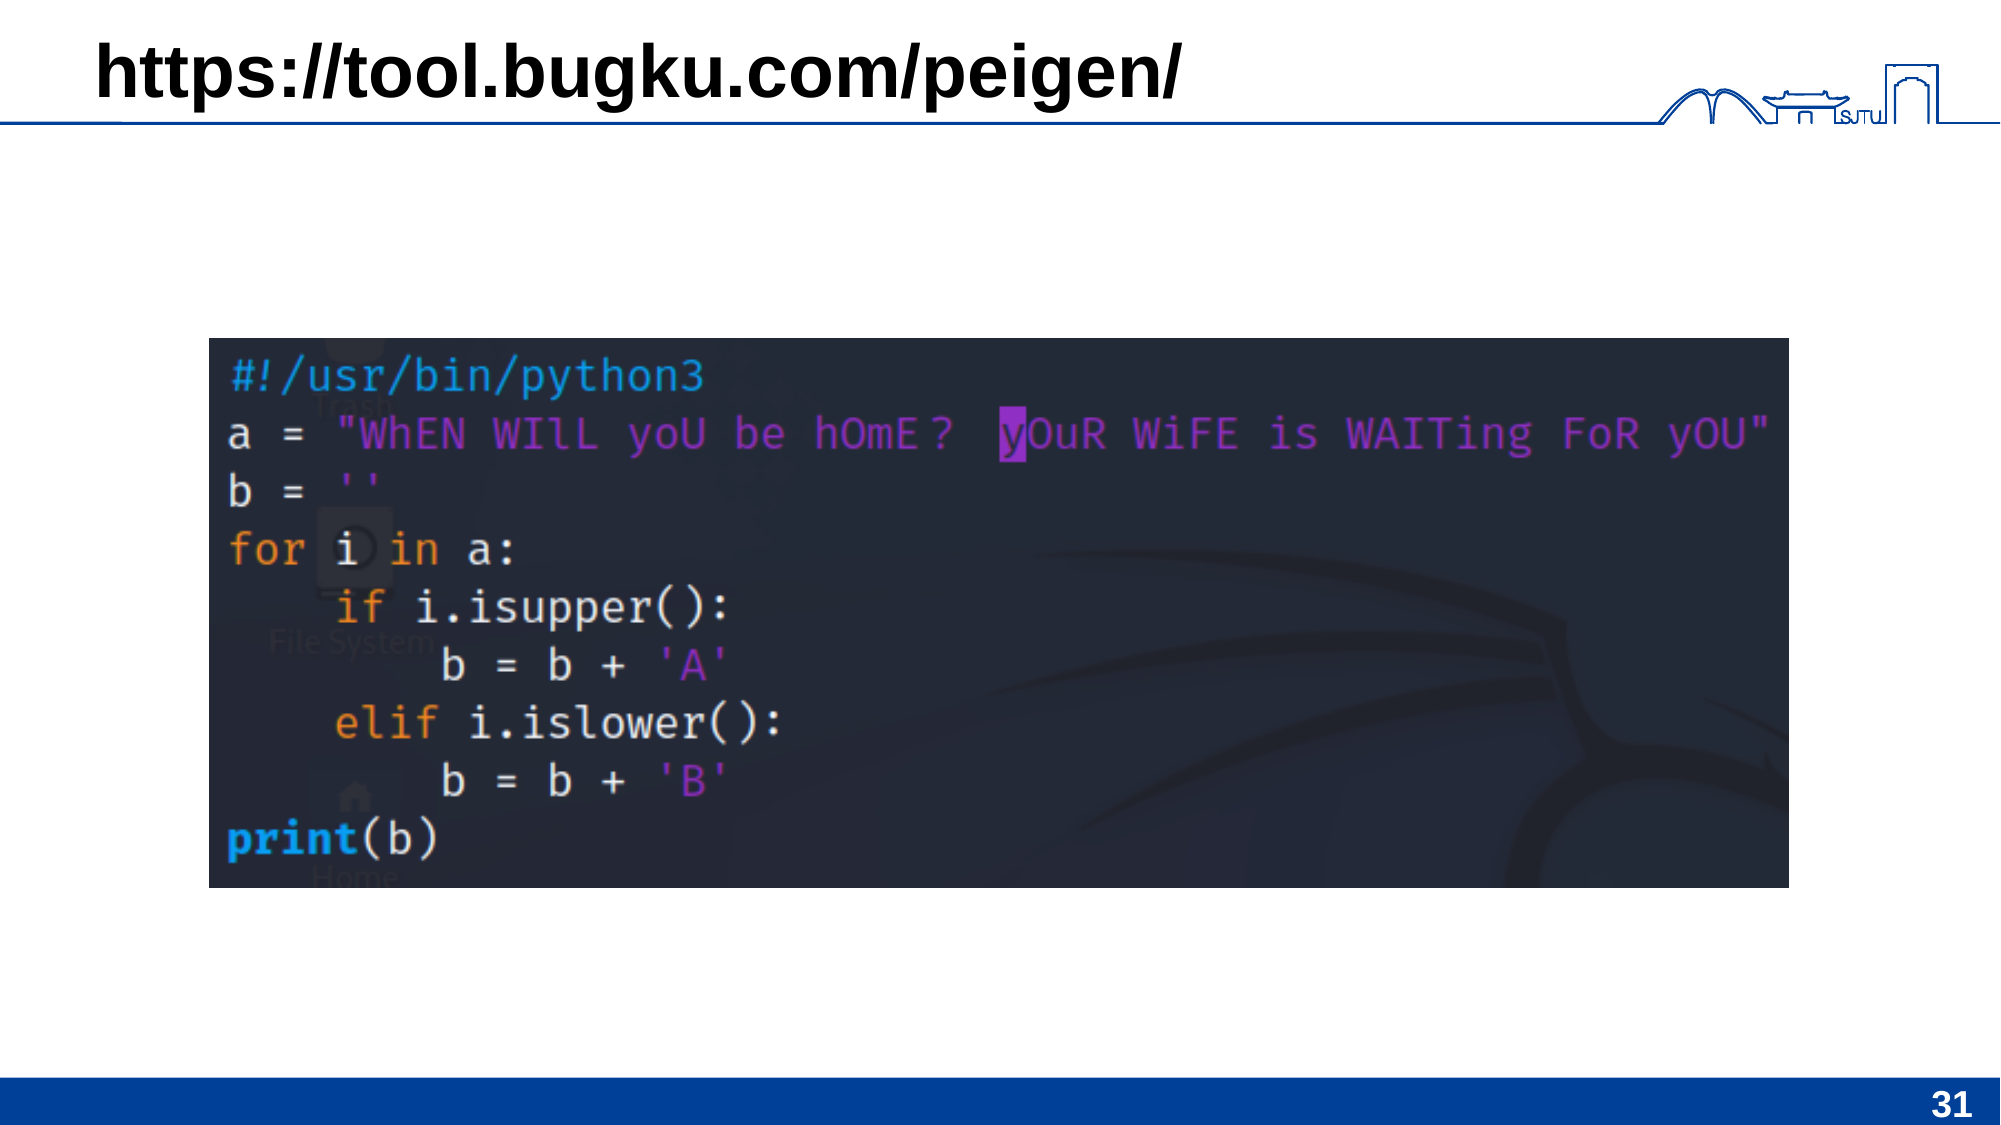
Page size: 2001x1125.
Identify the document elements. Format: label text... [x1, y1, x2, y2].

title https://tool.bugku.com/peigen/ [79, 22, 1919, 124]
slide_number 31 [1537, 1079, 1988, 1125]
picture [209, 338, 1789, 888]
